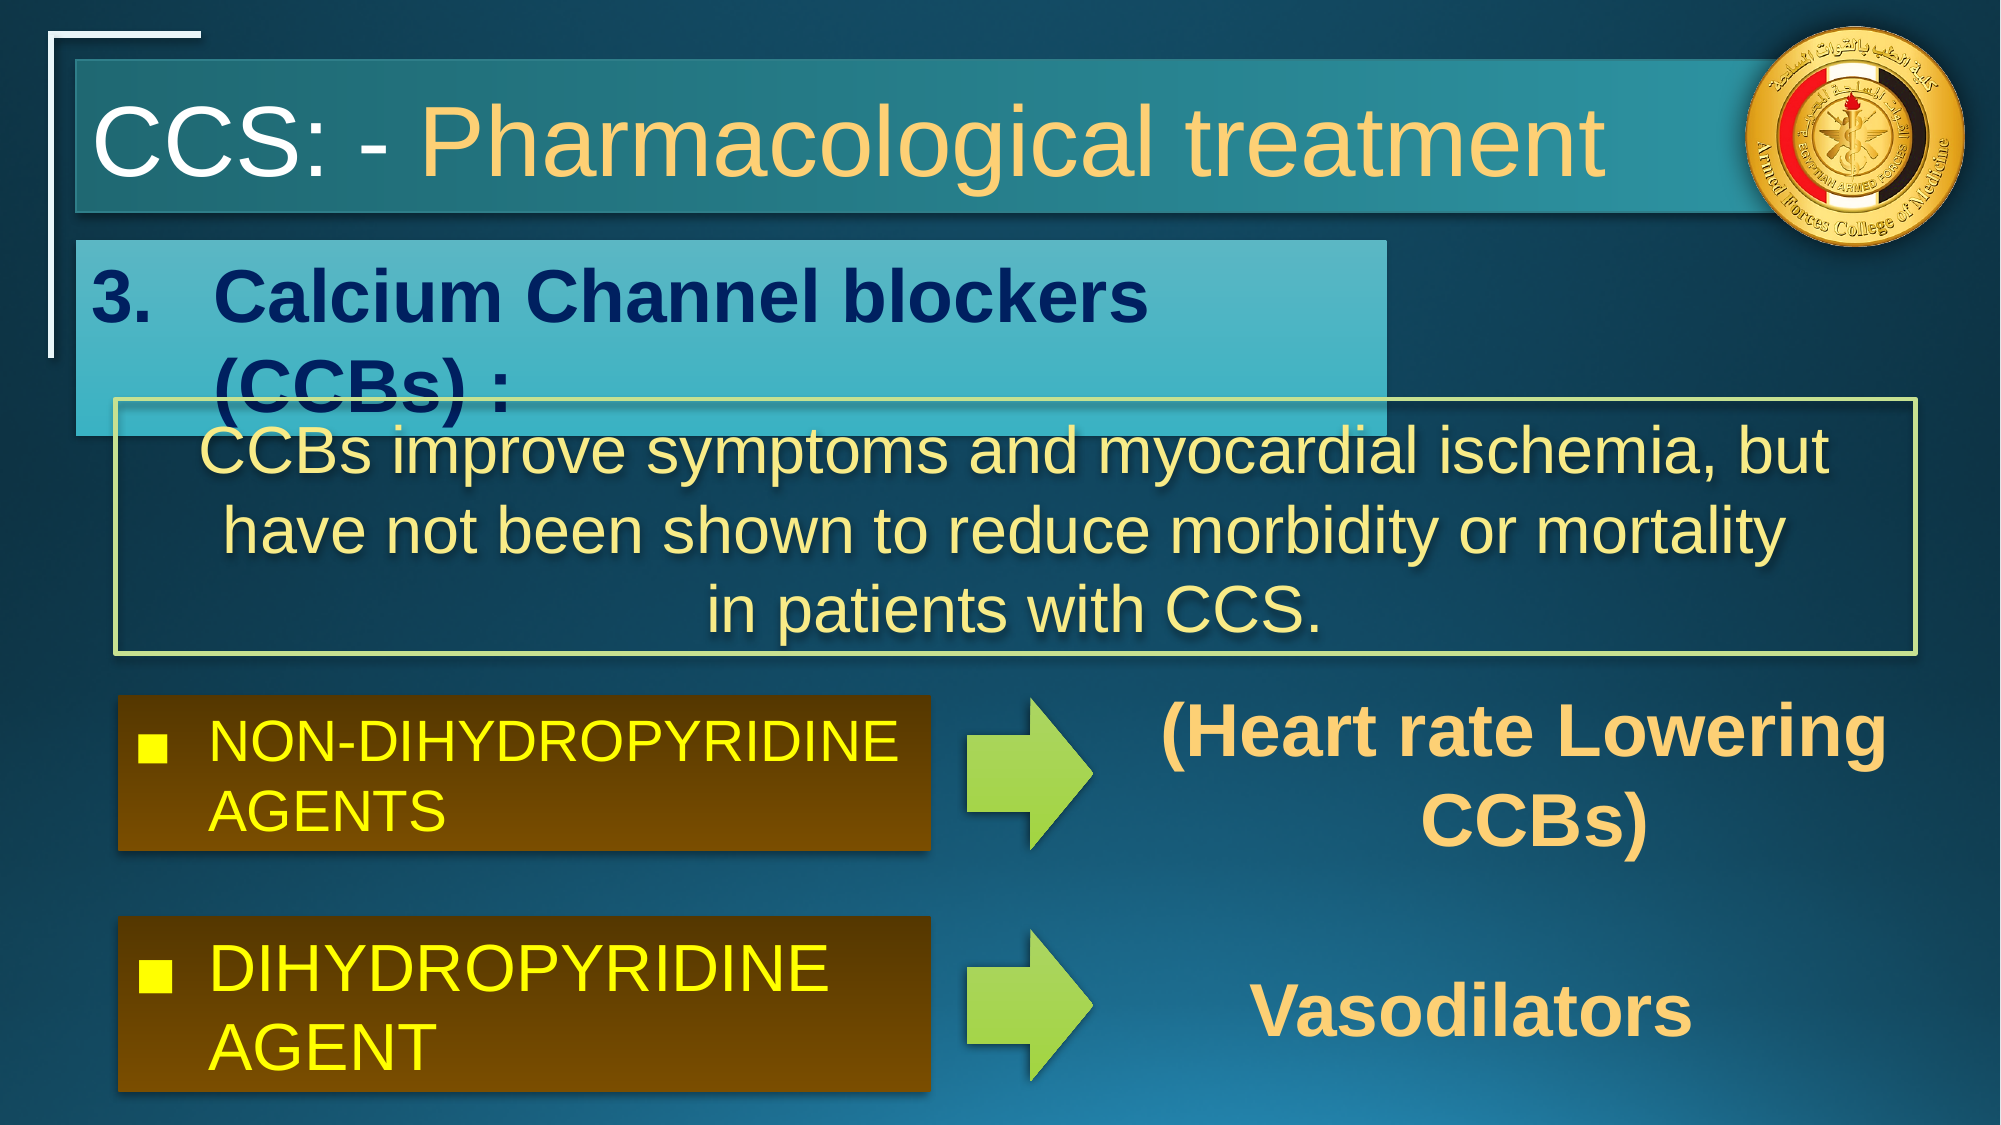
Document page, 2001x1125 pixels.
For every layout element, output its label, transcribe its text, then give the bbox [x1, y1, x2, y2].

text_box [967, 929, 1093, 1082]
text_box NON-DIHYDROPYRIDINE AGENTS [118, 695, 931, 851]
text_box [967, 697, 1078, 850]
text_box Vasodilators [1093, 953, 1872, 1059]
text_box Calcium Channel blockers (CCBs) : [76, 240, 1387, 436]
text_box (Heart rate Lowering CCBs) [1078, 673, 1972, 869]
text_box CCS: - Pharmacological treatment [76, 60, 1722, 213]
picture [0, 0, 2001, 1125]
text_box CCBs improve symptoms and myocardial ischemia, but have not been shown to reduce morbidity or mortality in patients with CCS. [115, 398, 1916, 654]
text_box DIHYDROPYRIDINE AGENT [118, 916, 931, 1092]
